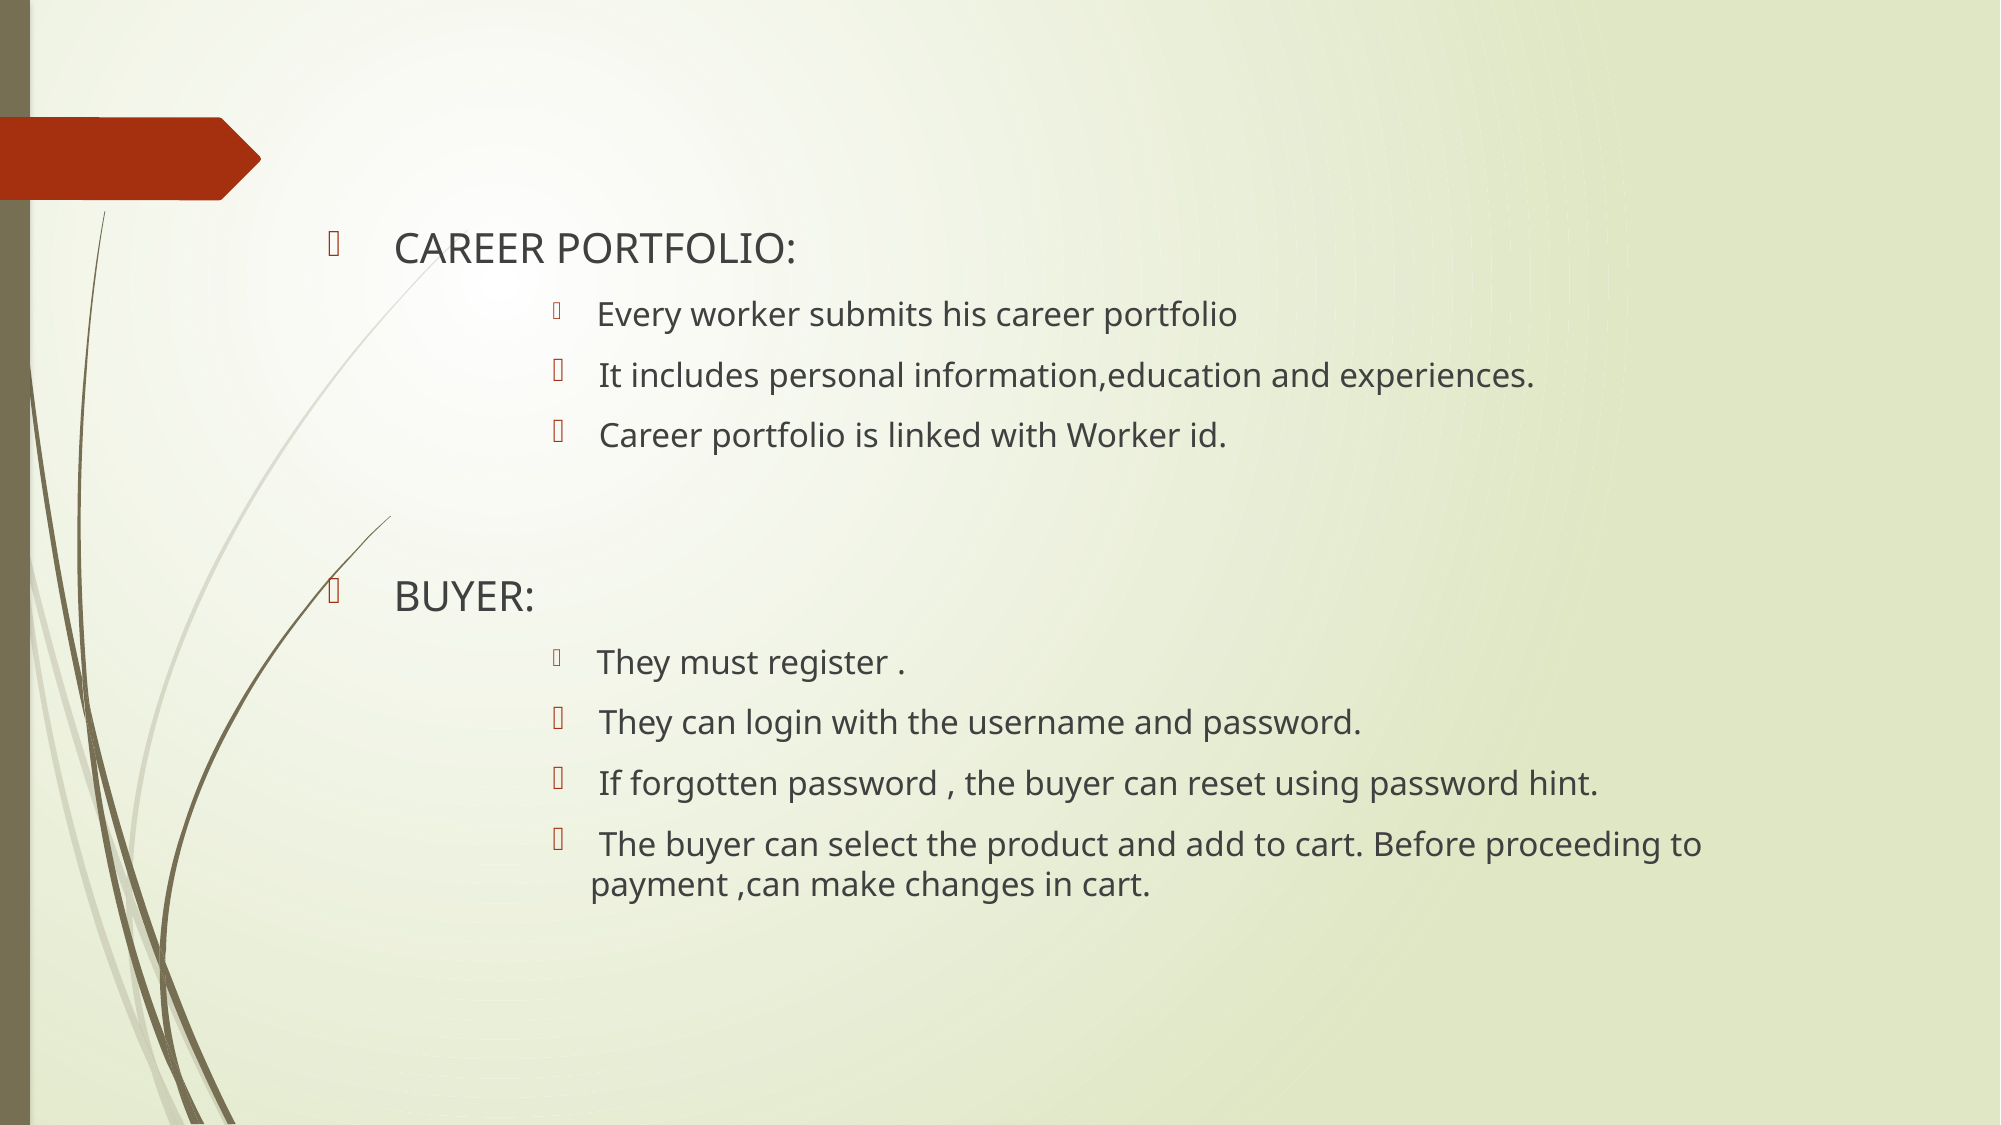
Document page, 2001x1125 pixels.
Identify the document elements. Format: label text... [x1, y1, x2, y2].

list CAREER PORTFOLIO: Every worker submits his career portfolio It includes personal information,education and experiences. Career portfolio is linked with Worker id. [312, 214, 1776, 522]
text_box BUYER: They must register . They can login with the username and password. If forgotten password , the buyer can reset using password hint. The buyer can select the product and add to cart. Before proceeding to payment ,can make changes in cart. [312, 562, 1776, 971]
